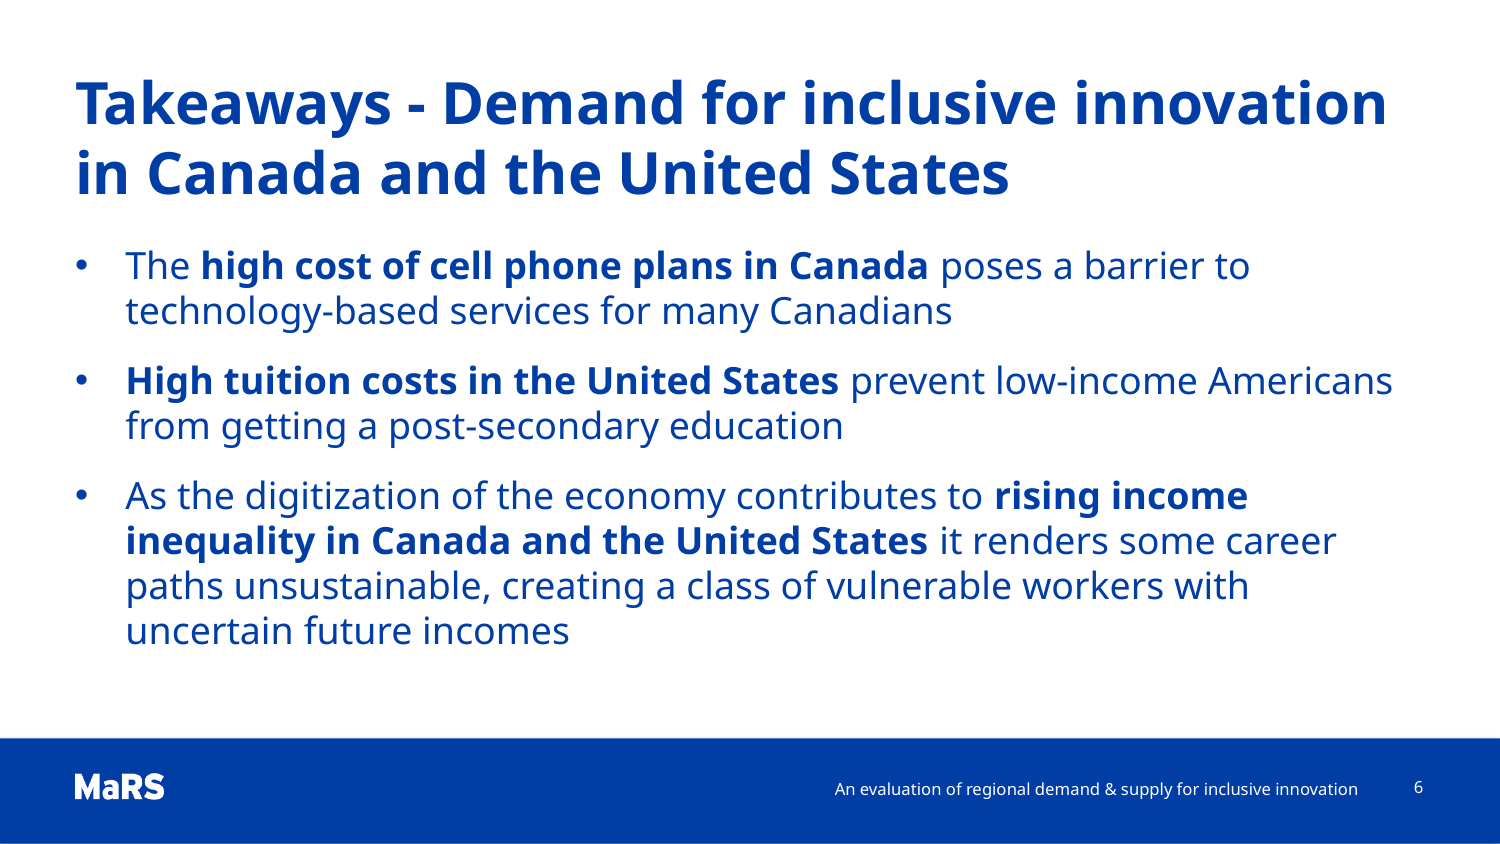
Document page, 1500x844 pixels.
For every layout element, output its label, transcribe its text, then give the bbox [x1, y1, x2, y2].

footer An evaluation of regional demand & supply for inclusive innovation [512, 765, 1359, 811]
picture [75, 773, 164, 800]
slide_number 6 [1359, 765, 1424, 811]
list The high cost of cell phone plans in Canada poses a barrier to technology-based services for many Canadians High tuition costs in the United States prevent low-income Americans from getting a post-secondary education As the digitization of the economy contributes to rising income inequality in Canada and the United States it renders some career paths unsustainable, creating a class of vulnerable workers with uncertain future incomes [75, 234, 1407, 714]
title Takeaways - Demand for inclusive innovation in Canada and the United States [75, 58, 1424, 258]
